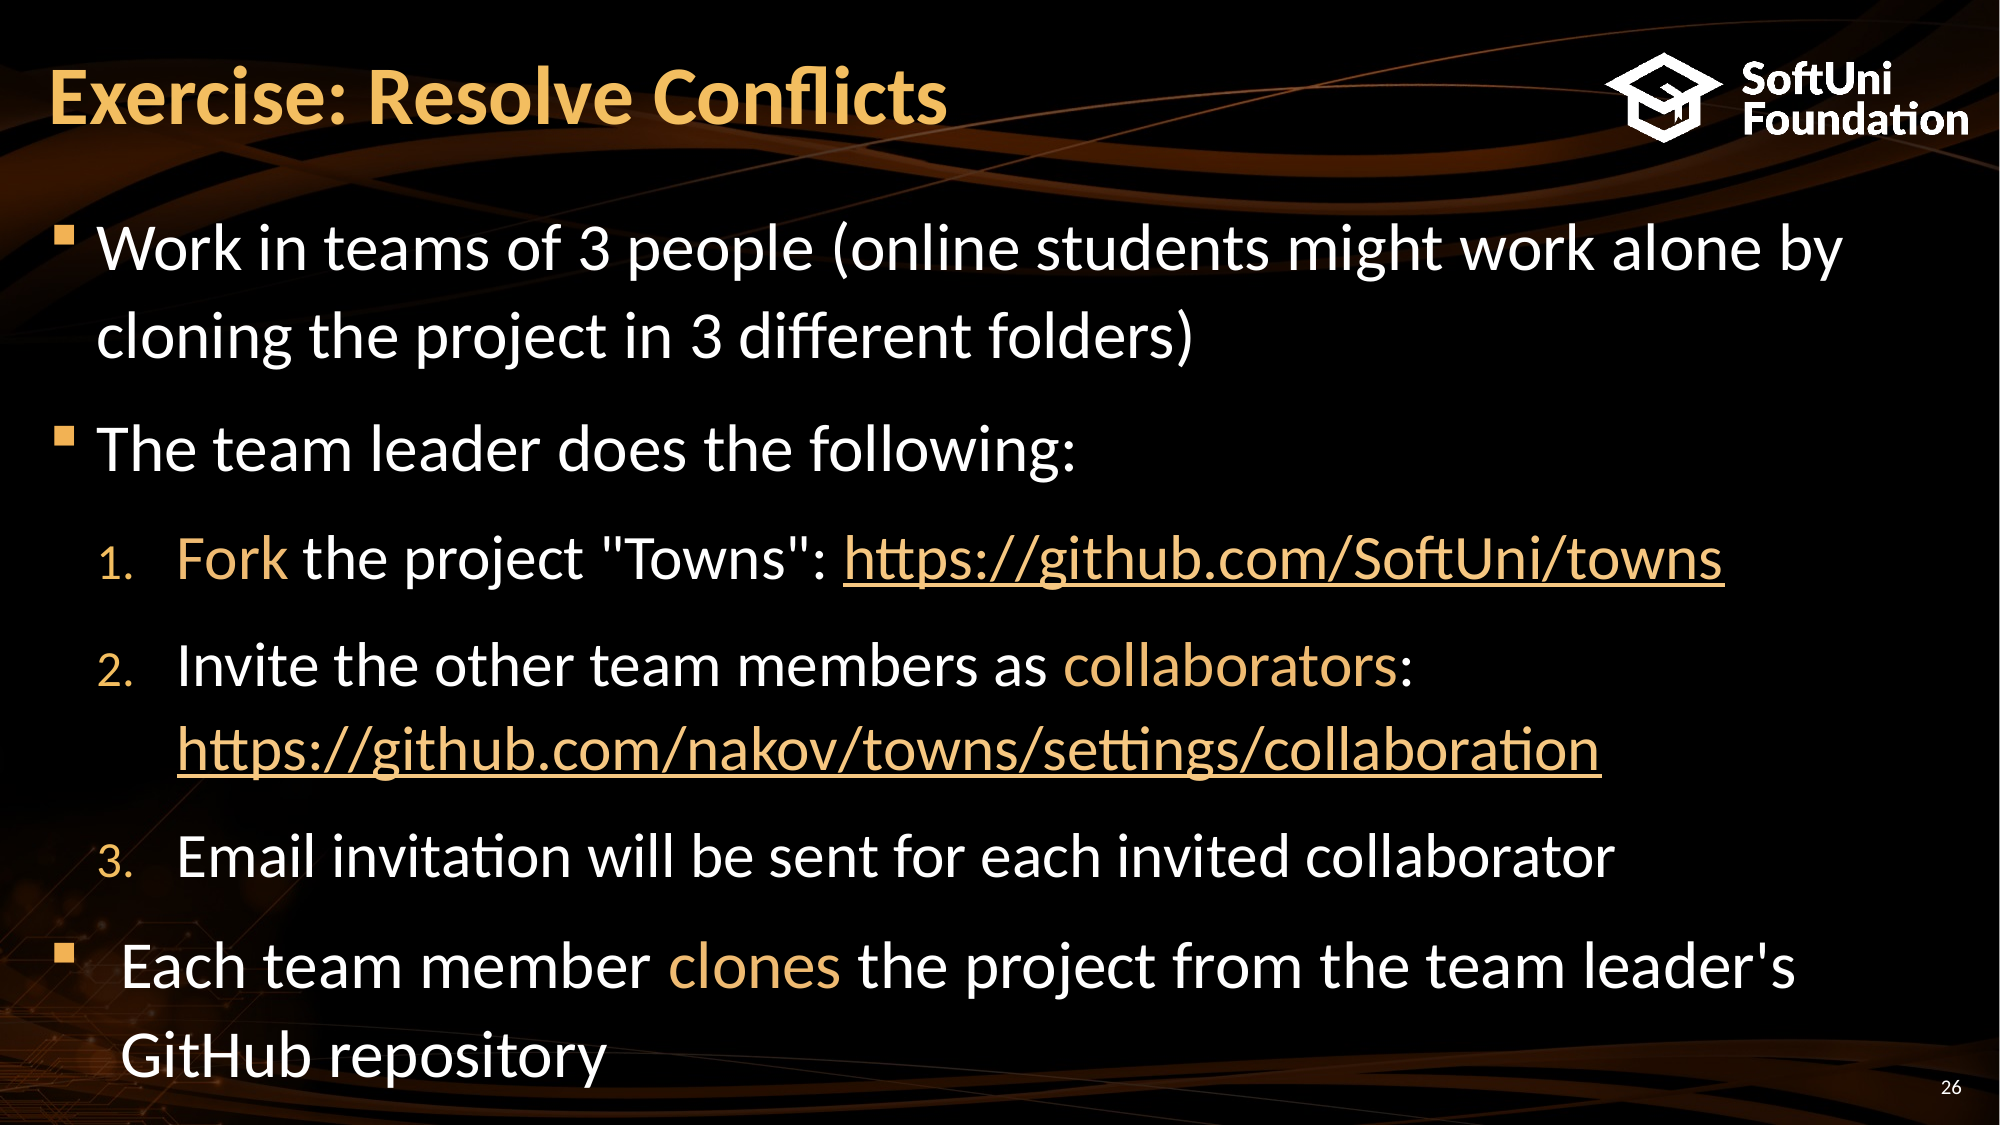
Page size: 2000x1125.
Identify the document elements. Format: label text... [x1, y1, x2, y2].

title Exercise: Resolve Conflicts [30, 6, 1602, 189]
picture [0, 0, 2000, 1125]
list Work in teams of 3 people (online students might work alone by cloning the project in 3 different folders) The team leader does the following: Fork the project "Towns": https://github.com/SoftUni/towns Invite the other team members as collaborators: https://github.com/nakov/towns/settings/collaboration Email invitation will be sent for each invited collaborator Each team member clones the project from the team leader's GitHub repository [31, 188, 1968, 1103]
